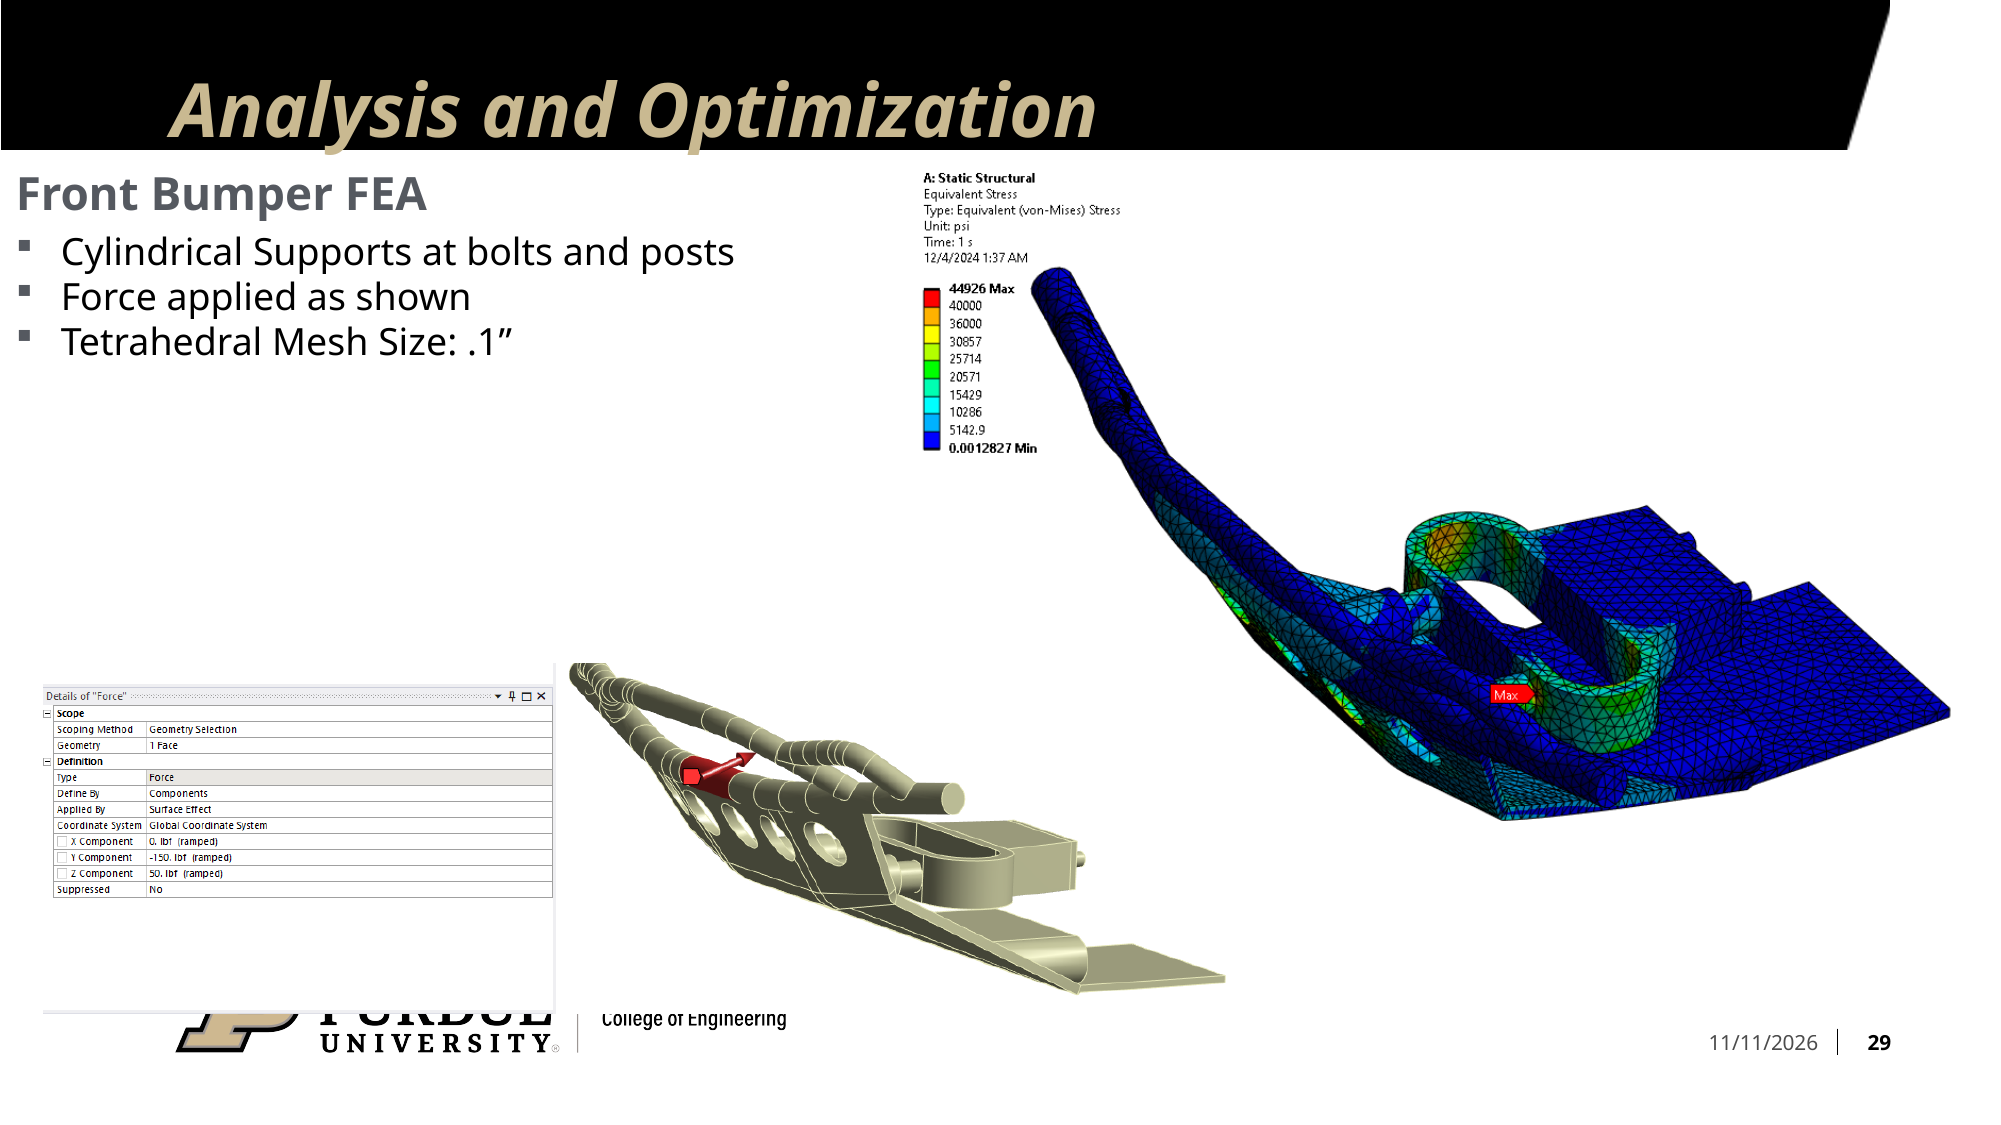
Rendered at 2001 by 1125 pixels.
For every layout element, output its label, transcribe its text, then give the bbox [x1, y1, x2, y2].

picture [43, 156, 1975, 1057]
slide_number 29 [1839, 1013, 1920, 1074]
list Cylindrical Supports at bolts and posts Force applied as shown Tetrahedral Mesh Size: .1” [15, 228, 769, 788]
subtitle Front Bumper FEA [15, 164, 909, 221]
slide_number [1648, 1017, 1834, 1071]
title Analysis and Optimization [168, 70, 1689, 160]
